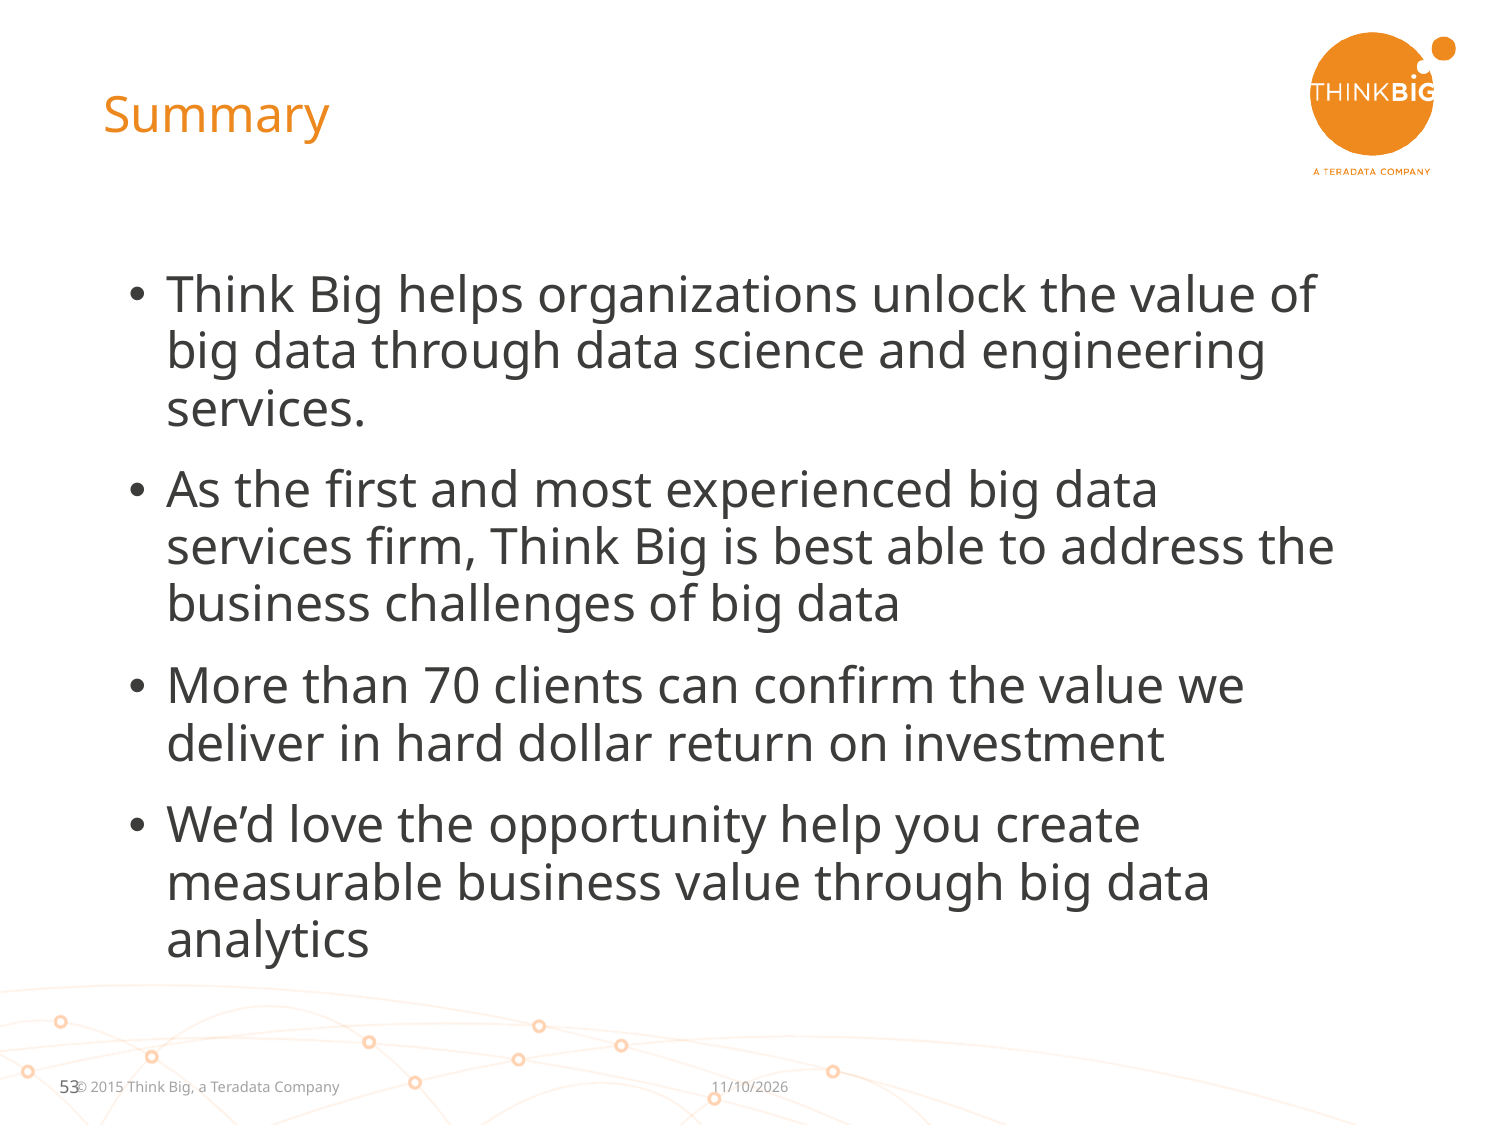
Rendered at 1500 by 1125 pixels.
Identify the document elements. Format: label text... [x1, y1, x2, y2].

footer © 2015 Think Big, a Teradata Company [75, 1078, 405, 1097]
picture [0, 971, 1500, 1125]
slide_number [575, 1078, 925, 1098]
picture [1310, 32, 1456, 175]
title Summary [103, 58, 1291, 145]
list Think Big helps organizations unlock the value of big data through data science and engineering services. As the first and most experienced big data services firm, Think Big is best able to address the business challenges of big data More than 70 clients can confirm the value we deliver in hard dollar return on investment We’d love the opportunity help you create measurable business value through big data analytics [128, 266, 1342, 789]
